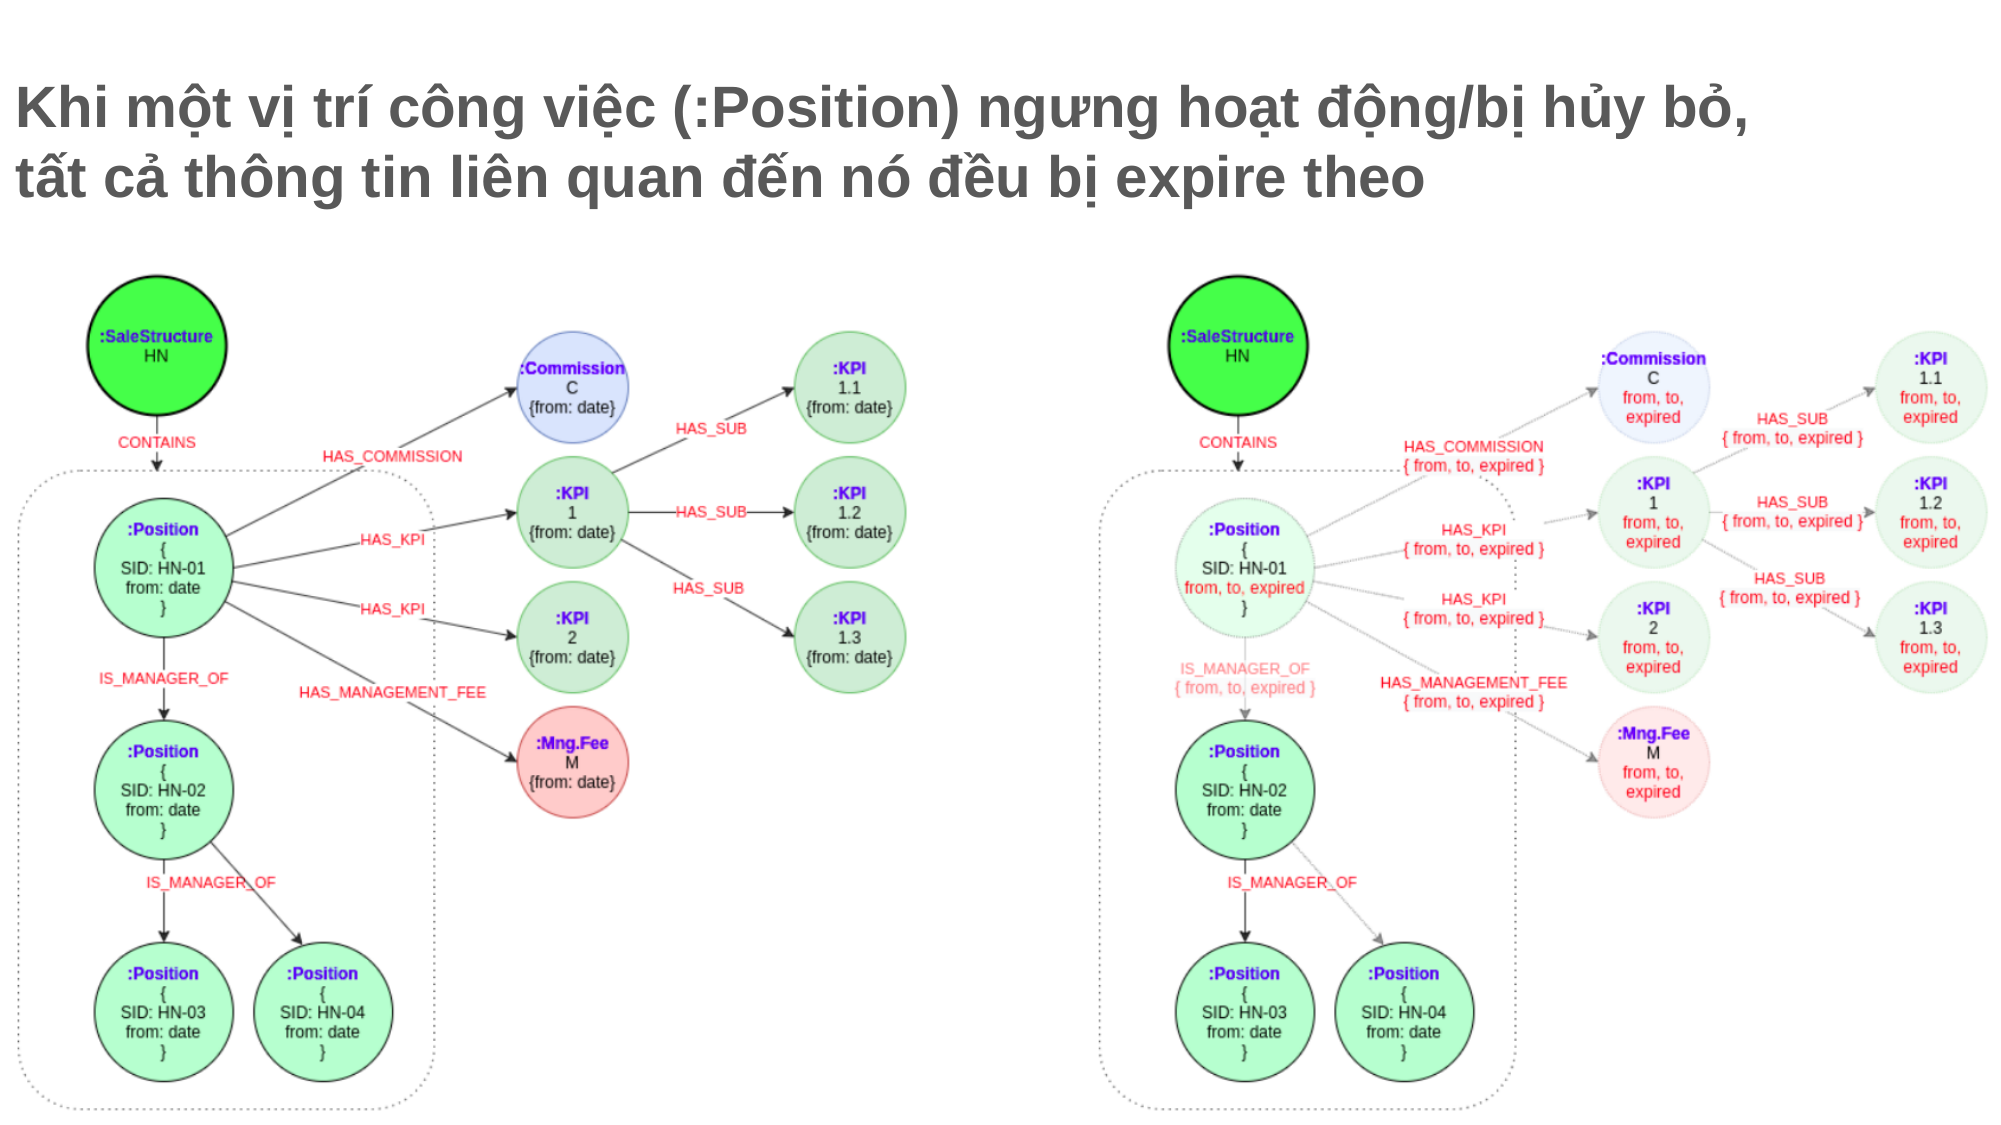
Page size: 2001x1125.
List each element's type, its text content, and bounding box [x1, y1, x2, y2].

text_box Khi một vị trí công việc (:Position) ngưng hoạt động/bị hủy bỏ, tất cả thông tin liên quan đến nó đều bị expire theo [0, 61, 2000, 217]
picture [0, 231, 2000, 1125]
